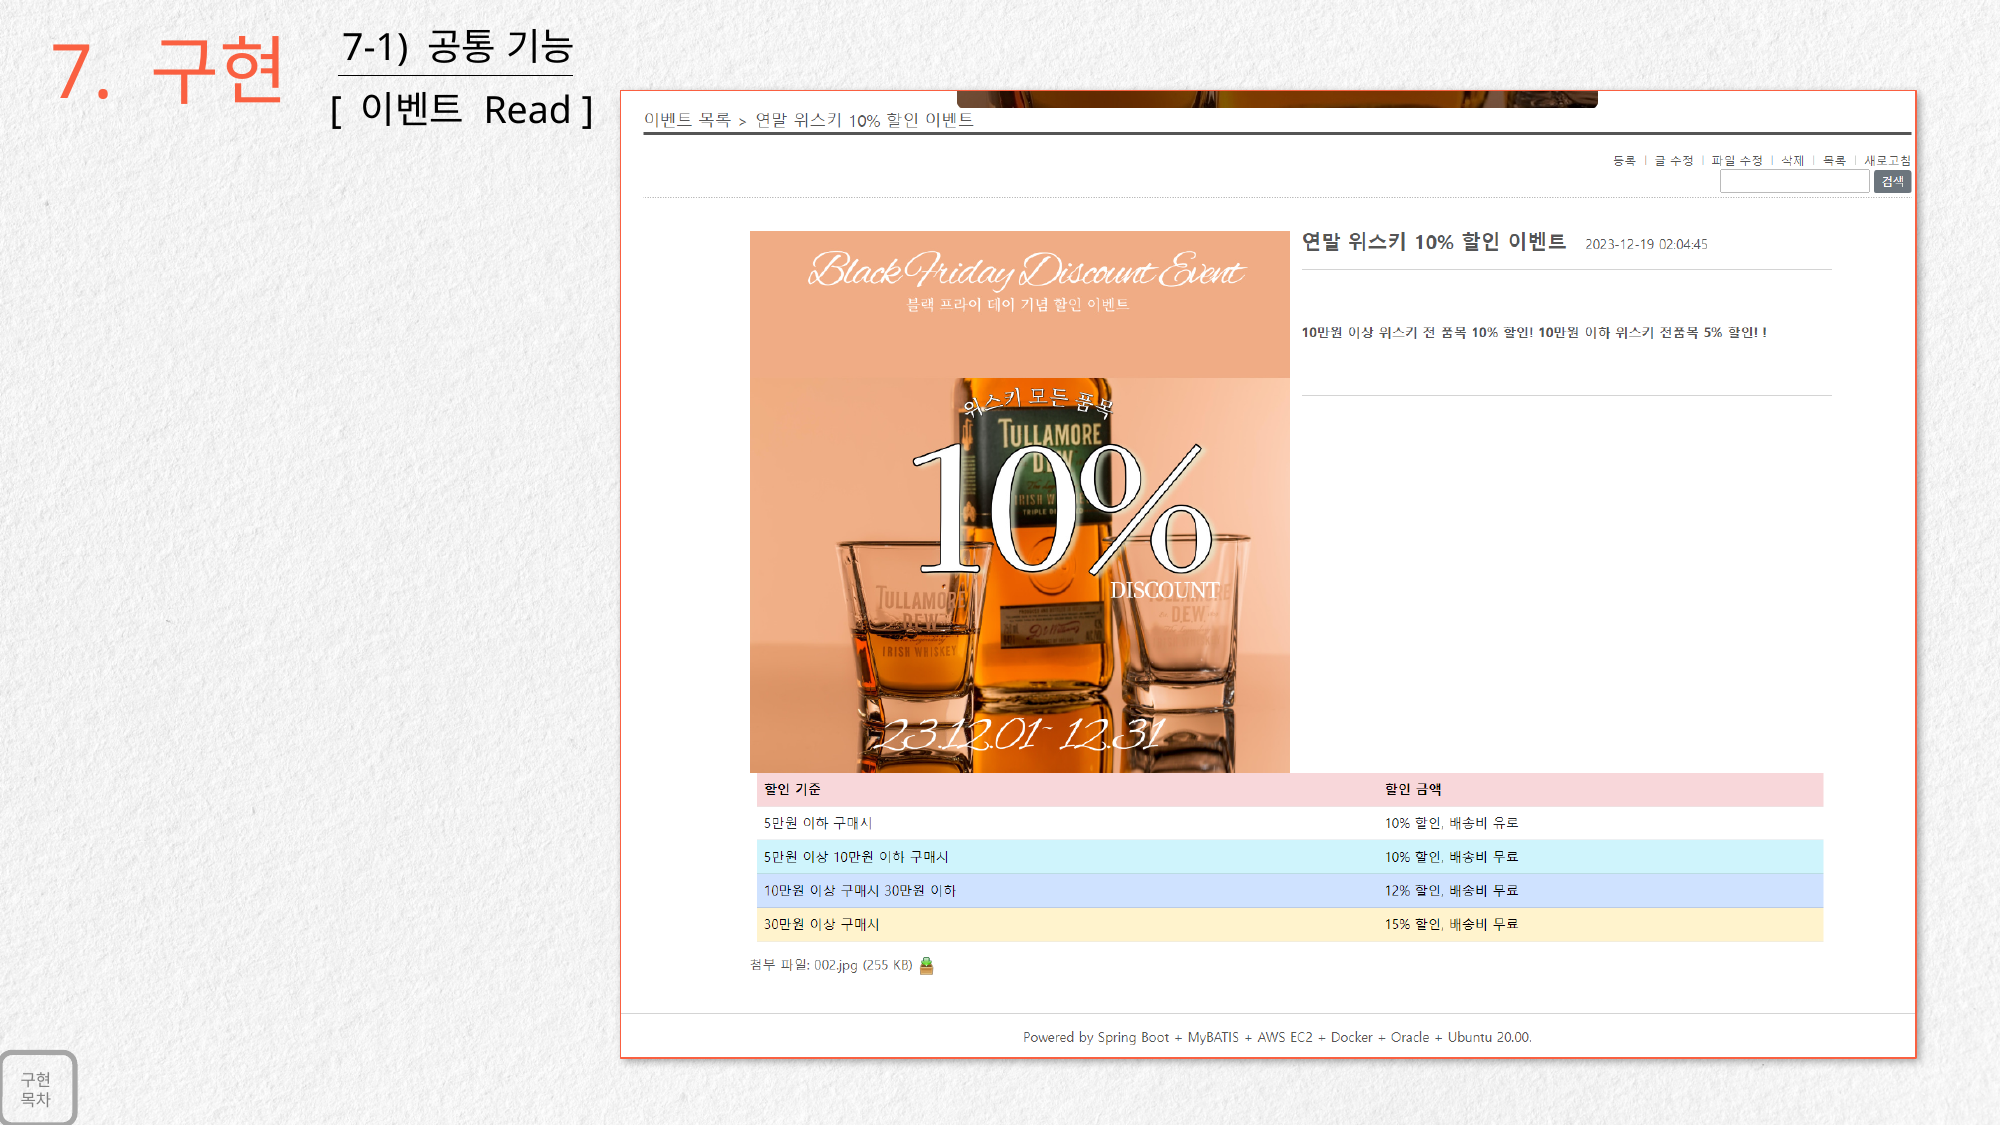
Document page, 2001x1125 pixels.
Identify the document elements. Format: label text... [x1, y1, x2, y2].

text_box [ 이벤트 Read ] [314, 78, 609, 138]
text_box 7. 구현 [35, 15, 304, 121]
picture [0, 0, 2000, 1125]
text_box 7-1) 공통 기능 [327, 15, 591, 76]
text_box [0, 1052, 119, 1125]
